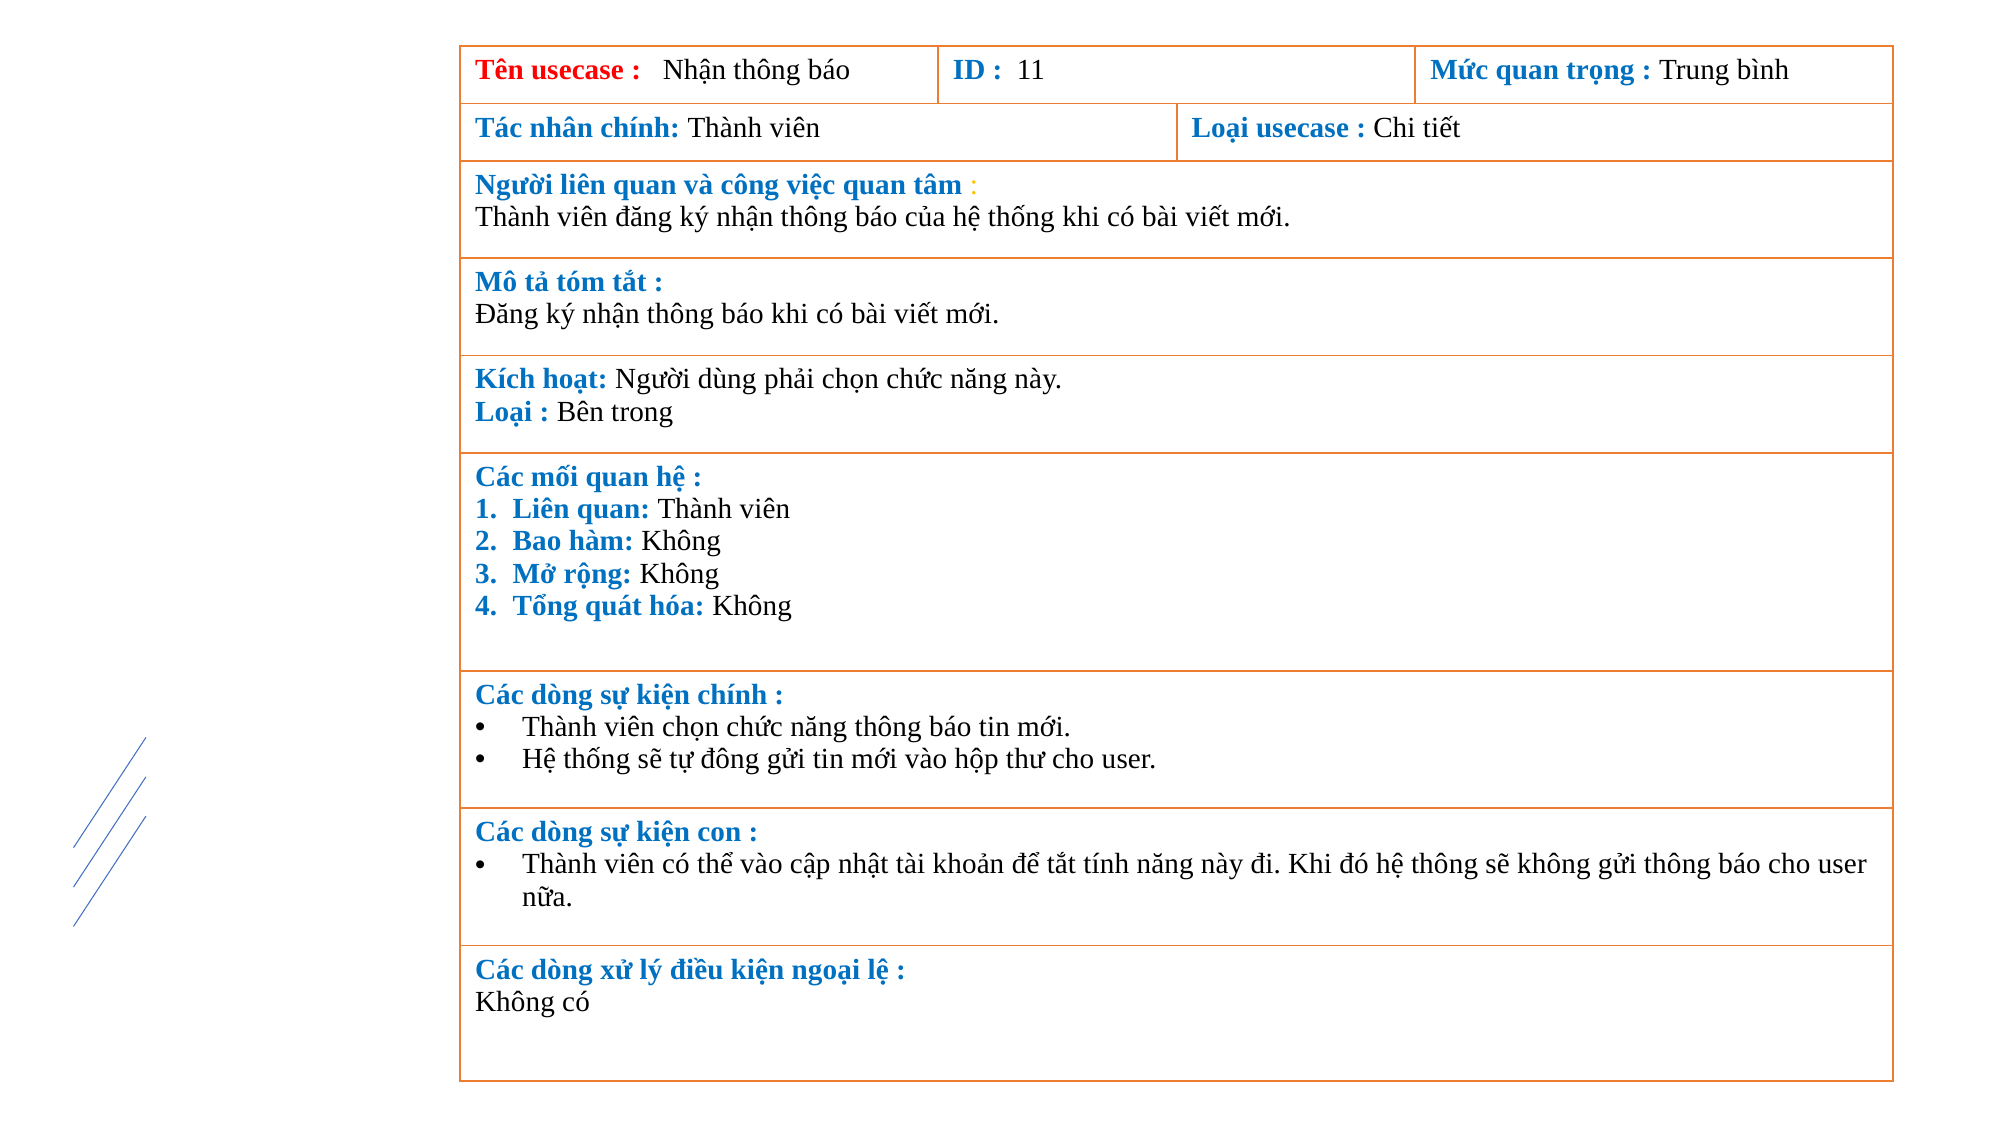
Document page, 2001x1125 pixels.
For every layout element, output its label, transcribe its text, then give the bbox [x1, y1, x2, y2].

table_cell Các dòng sự kiện con : Thành viên có thể vào cập nhật tài khoản để tắt tính năng này đi. Khi đó hệ thông sẽ không gửi thông báo cho user nữa. [461, 809, 1892, 945]
table_header Mức quan trọng : Trung bình [1416, 47, 1892, 103]
table_cell Loại usecase : Chi tiết [1178, 104, 1892, 160]
table_cell Tác nhân chính: Thành viên [461, 104, 1176, 160]
table_cell Các dòng xử lý điều kiện ngoại lệ : Không có [461, 946, 1892, 1080]
table_cell Mô tả tóm tắt : Đăng ký nhận thông báo khi có bài viết mới. [461, 259, 1892, 355]
table_cell Các mối quan hệ : Liên quan: Thành viên Bao hàm: Không Mở rộng: Không Tổng quát hóa: Không [461, 454, 1892, 670]
table_header ID : 11 [939, 47, 1414, 103]
table_cell Kích hoạt: Người dùng phải chọn chức năng này. Loại : Bên trong [461, 356, 1892, 452]
table_header Tên usecase : Nhận thông báo [461, 47, 937, 103]
table_cell Người liên quan và công việc quan tâm : Thành viên đăng ký nhận thông báo của hệ thống khi có bài viết mới. [461, 162, 1892, 257]
table_cell Các dòng sự kiện chính : Thành viên chọn chức năng thông báo tin mới. Hệ thống sẽ tự đông gửi tin mới vào hộp thư cho user. [461, 672, 1892, 807]
